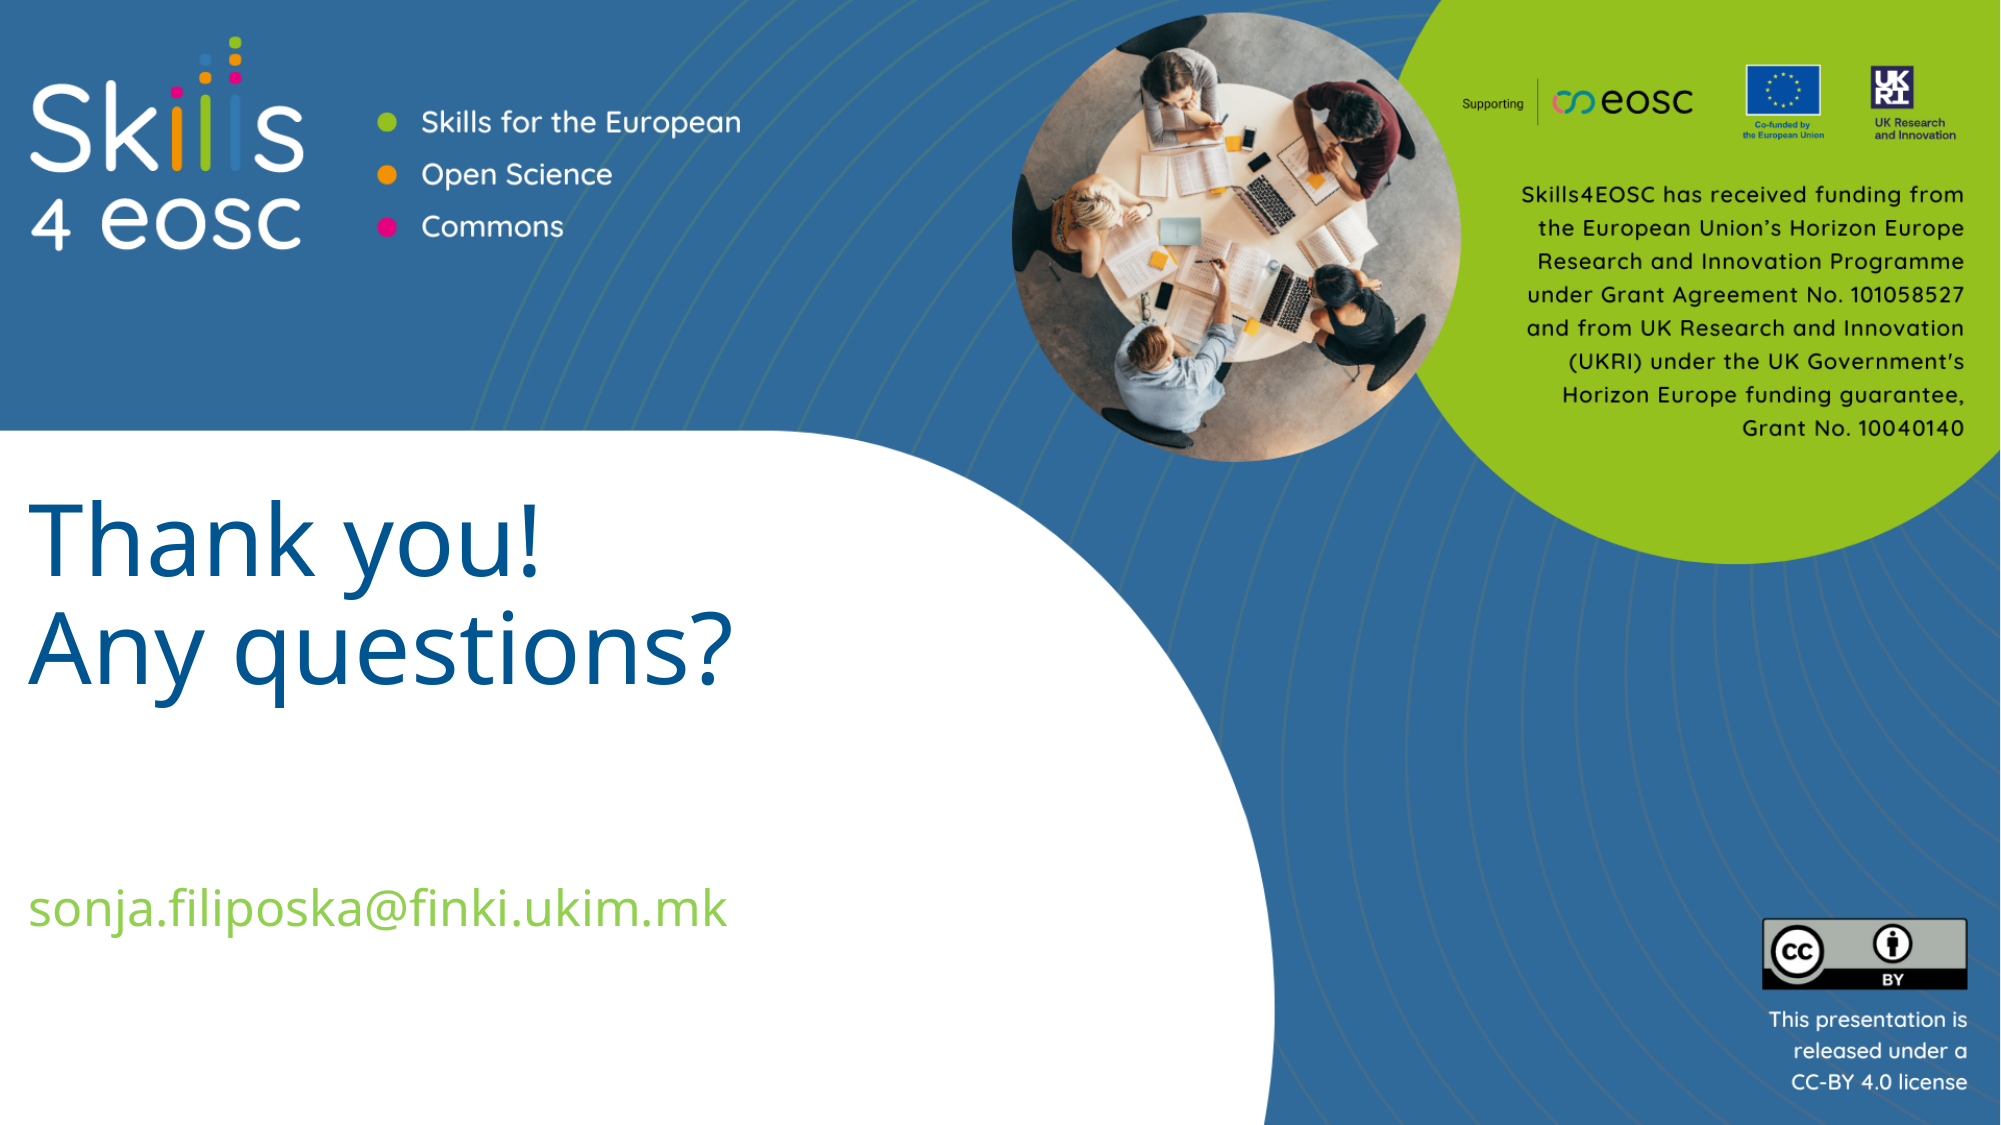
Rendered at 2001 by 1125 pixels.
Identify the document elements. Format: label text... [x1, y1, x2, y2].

title Thank you! Any questions? [13, 482, 1024, 776]
list sonja.filiposka@finki.ukim.mk [13, 795, 1024, 1032]
picture [0, 0, 2001, 1125]
